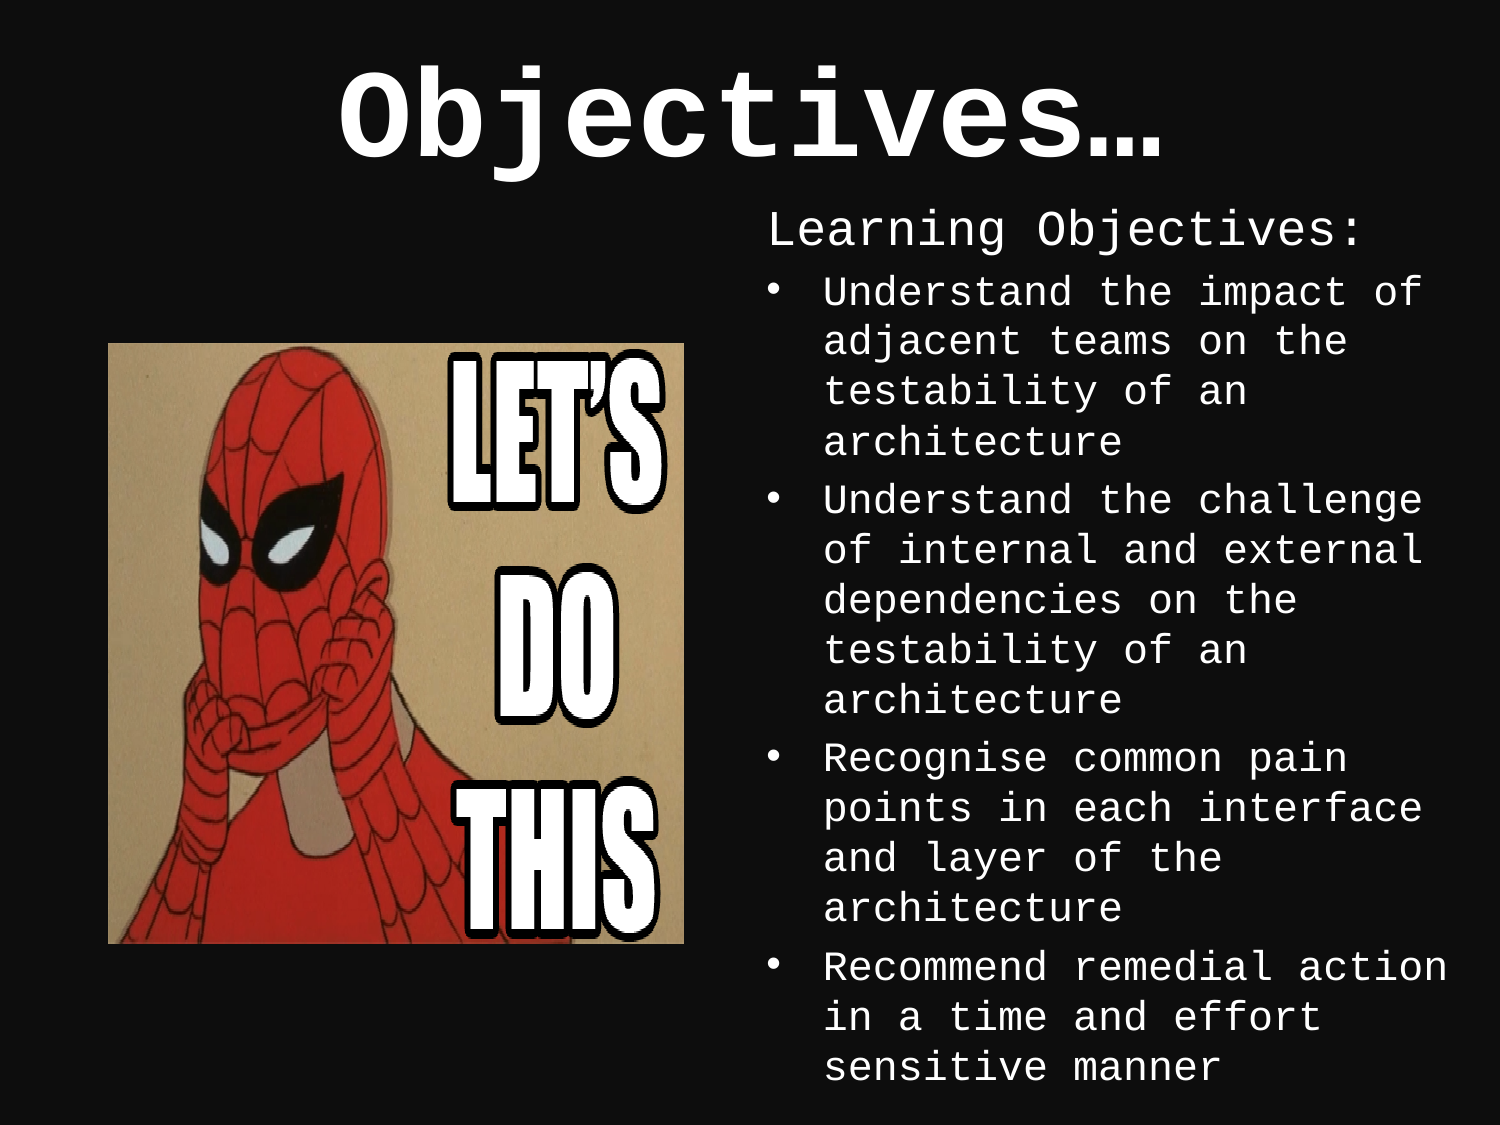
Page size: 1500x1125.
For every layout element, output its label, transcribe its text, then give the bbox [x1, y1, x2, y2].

title Objectives… [50, 12, 1450, 200]
list Learning Objectives: Understand the impact of adjacent teams on the testability of an architecture Understand the challenge of internal and external dependencies on the testability of an architecture Recognise common pain points in each interface and layer of the architecture Recommend remedial action in a time and effort sensitive manner [751, 187, 1471, 1100]
picture [108, 343, 685, 944]
